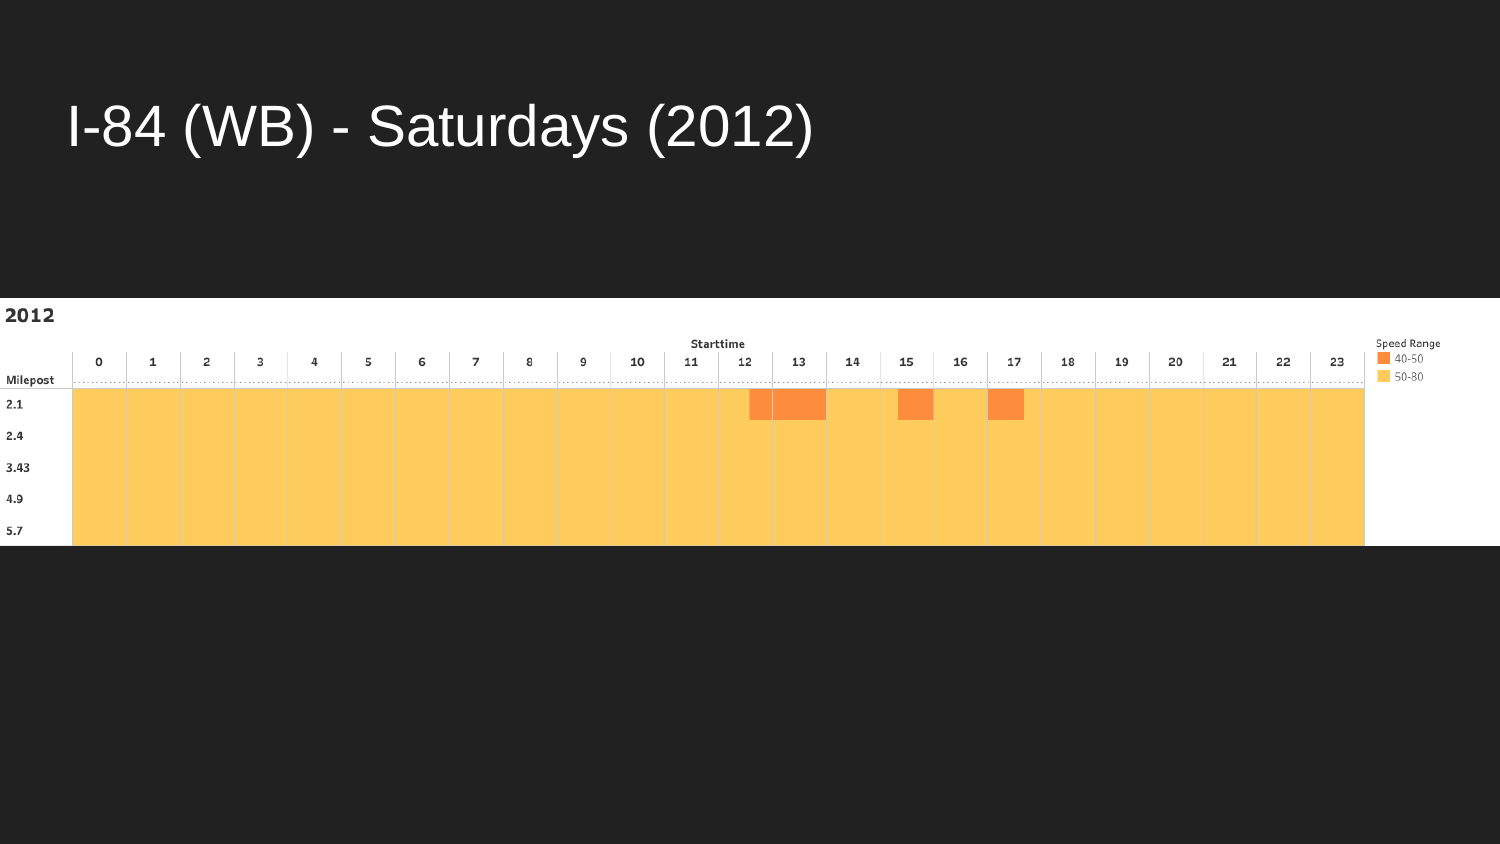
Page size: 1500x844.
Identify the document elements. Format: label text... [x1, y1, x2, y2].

title I-84 (WB) - Saturdays (2012) [51, 72, 1449, 167]
picture [0, 298, 1500, 546]
